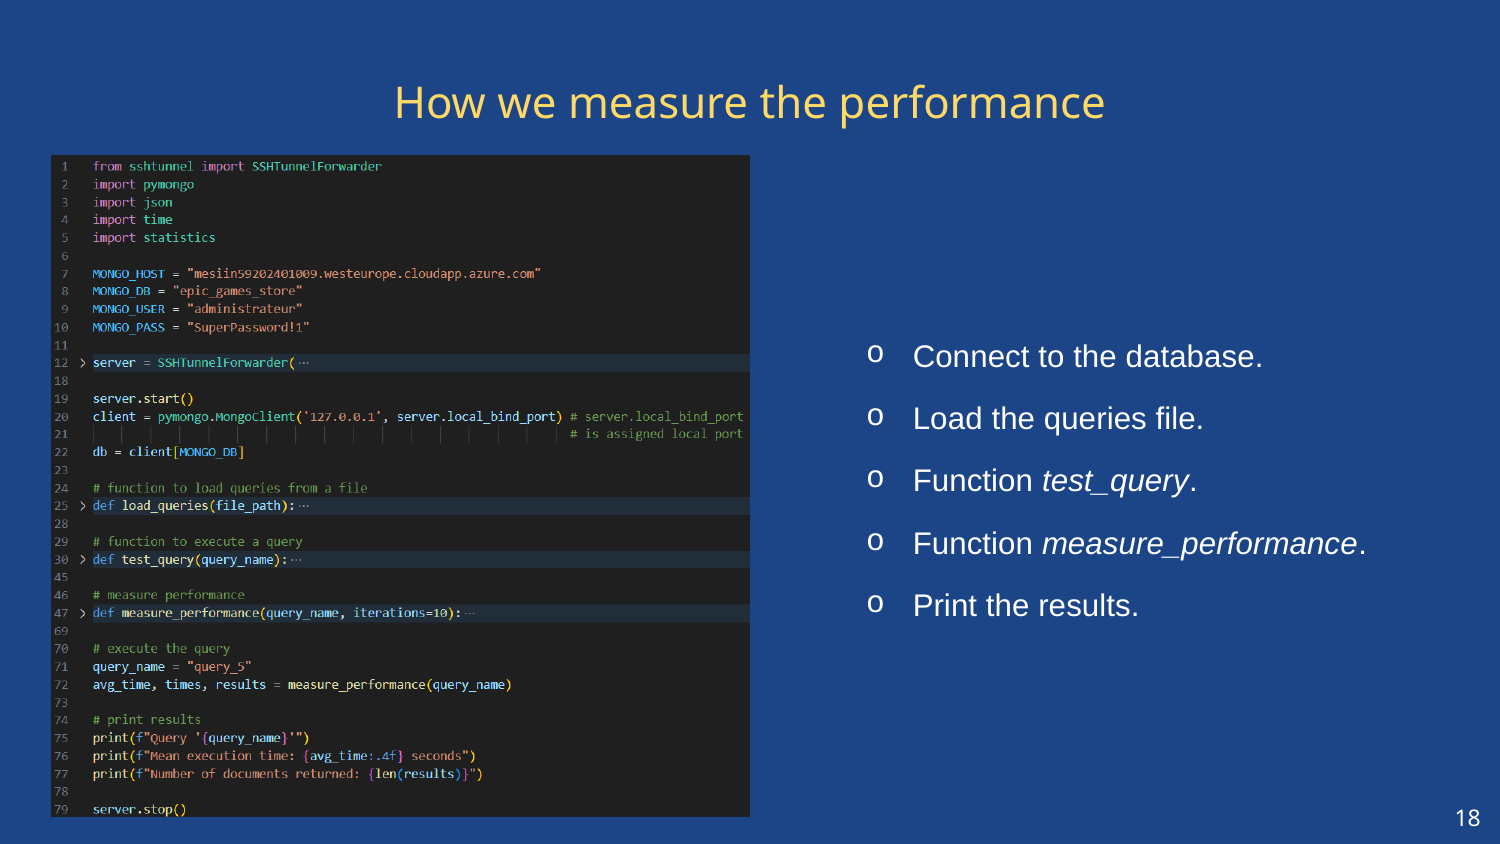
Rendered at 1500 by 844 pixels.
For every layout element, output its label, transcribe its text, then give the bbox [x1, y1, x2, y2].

text_box 18 [1435, 789, 1500, 844]
title How we measure the performance [51, 48, 1449, 142]
text_box Connect to the database. Load the queries file. Function test_query. Function measure_performance. Print the results. [851, 328, 1449, 645]
picture [50, 155, 751, 818]
